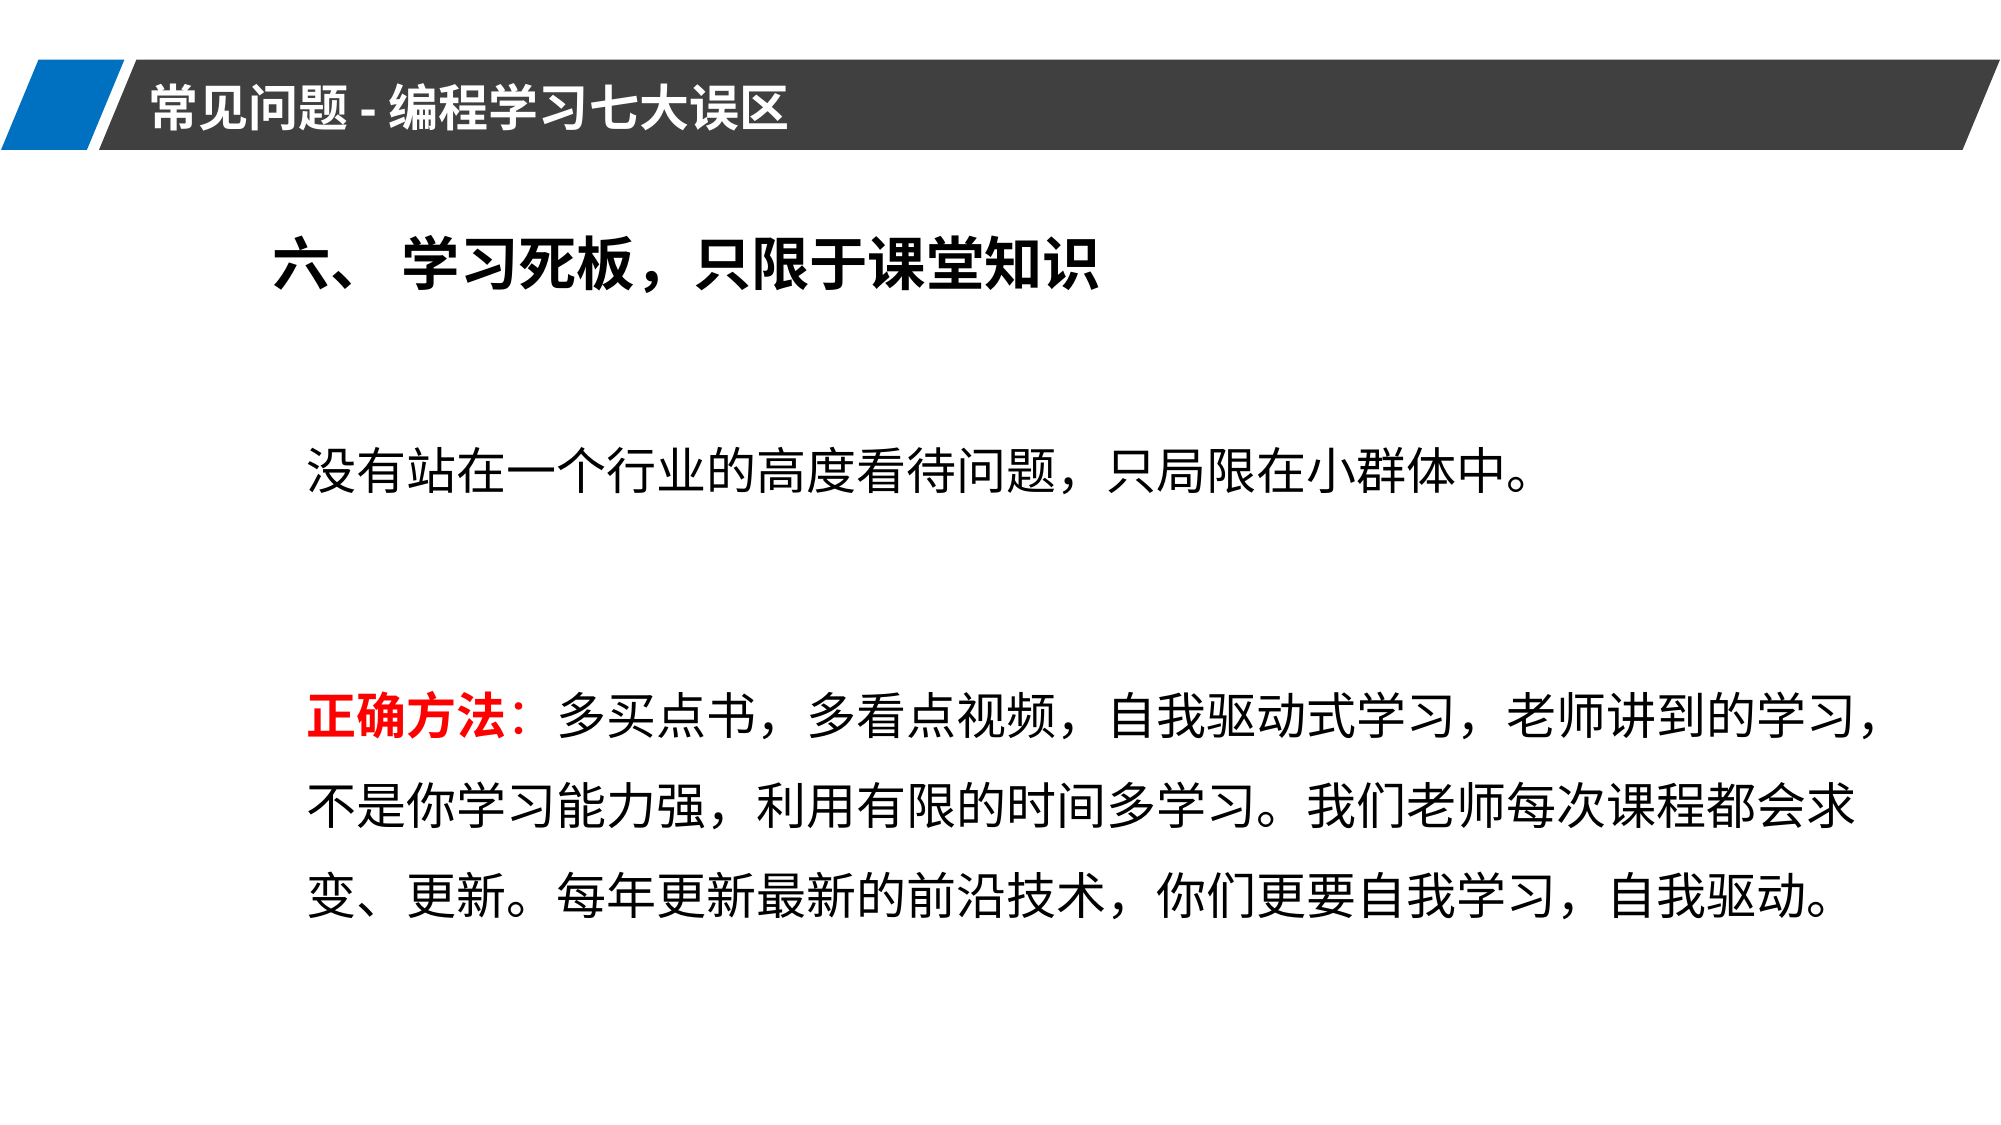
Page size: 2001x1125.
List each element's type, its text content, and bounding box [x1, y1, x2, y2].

text_box [98, 59, 2000, 150]
text_box 正确方法：多买点书，多看点视频，自我驱动式学习，老师讲到的学习，不是你学习能力强，利用有限的时间多学习。我们老师每次课程都会求变、更新。每年更新最新的前沿技术，你们更要自我学习，自我驱动。 [182, 630, 1960, 948]
text_box 没有站在一个行业的高度看待问题，只局限在小群体中。 [182, 386, 1931, 524]
text_box 常见问题-编程学习七大误区 [134, 69, 957, 145]
text_box [1, 59, 125, 150]
text_box 六、 学习死板，只限于课堂知识 [182, 219, 1911, 305]
